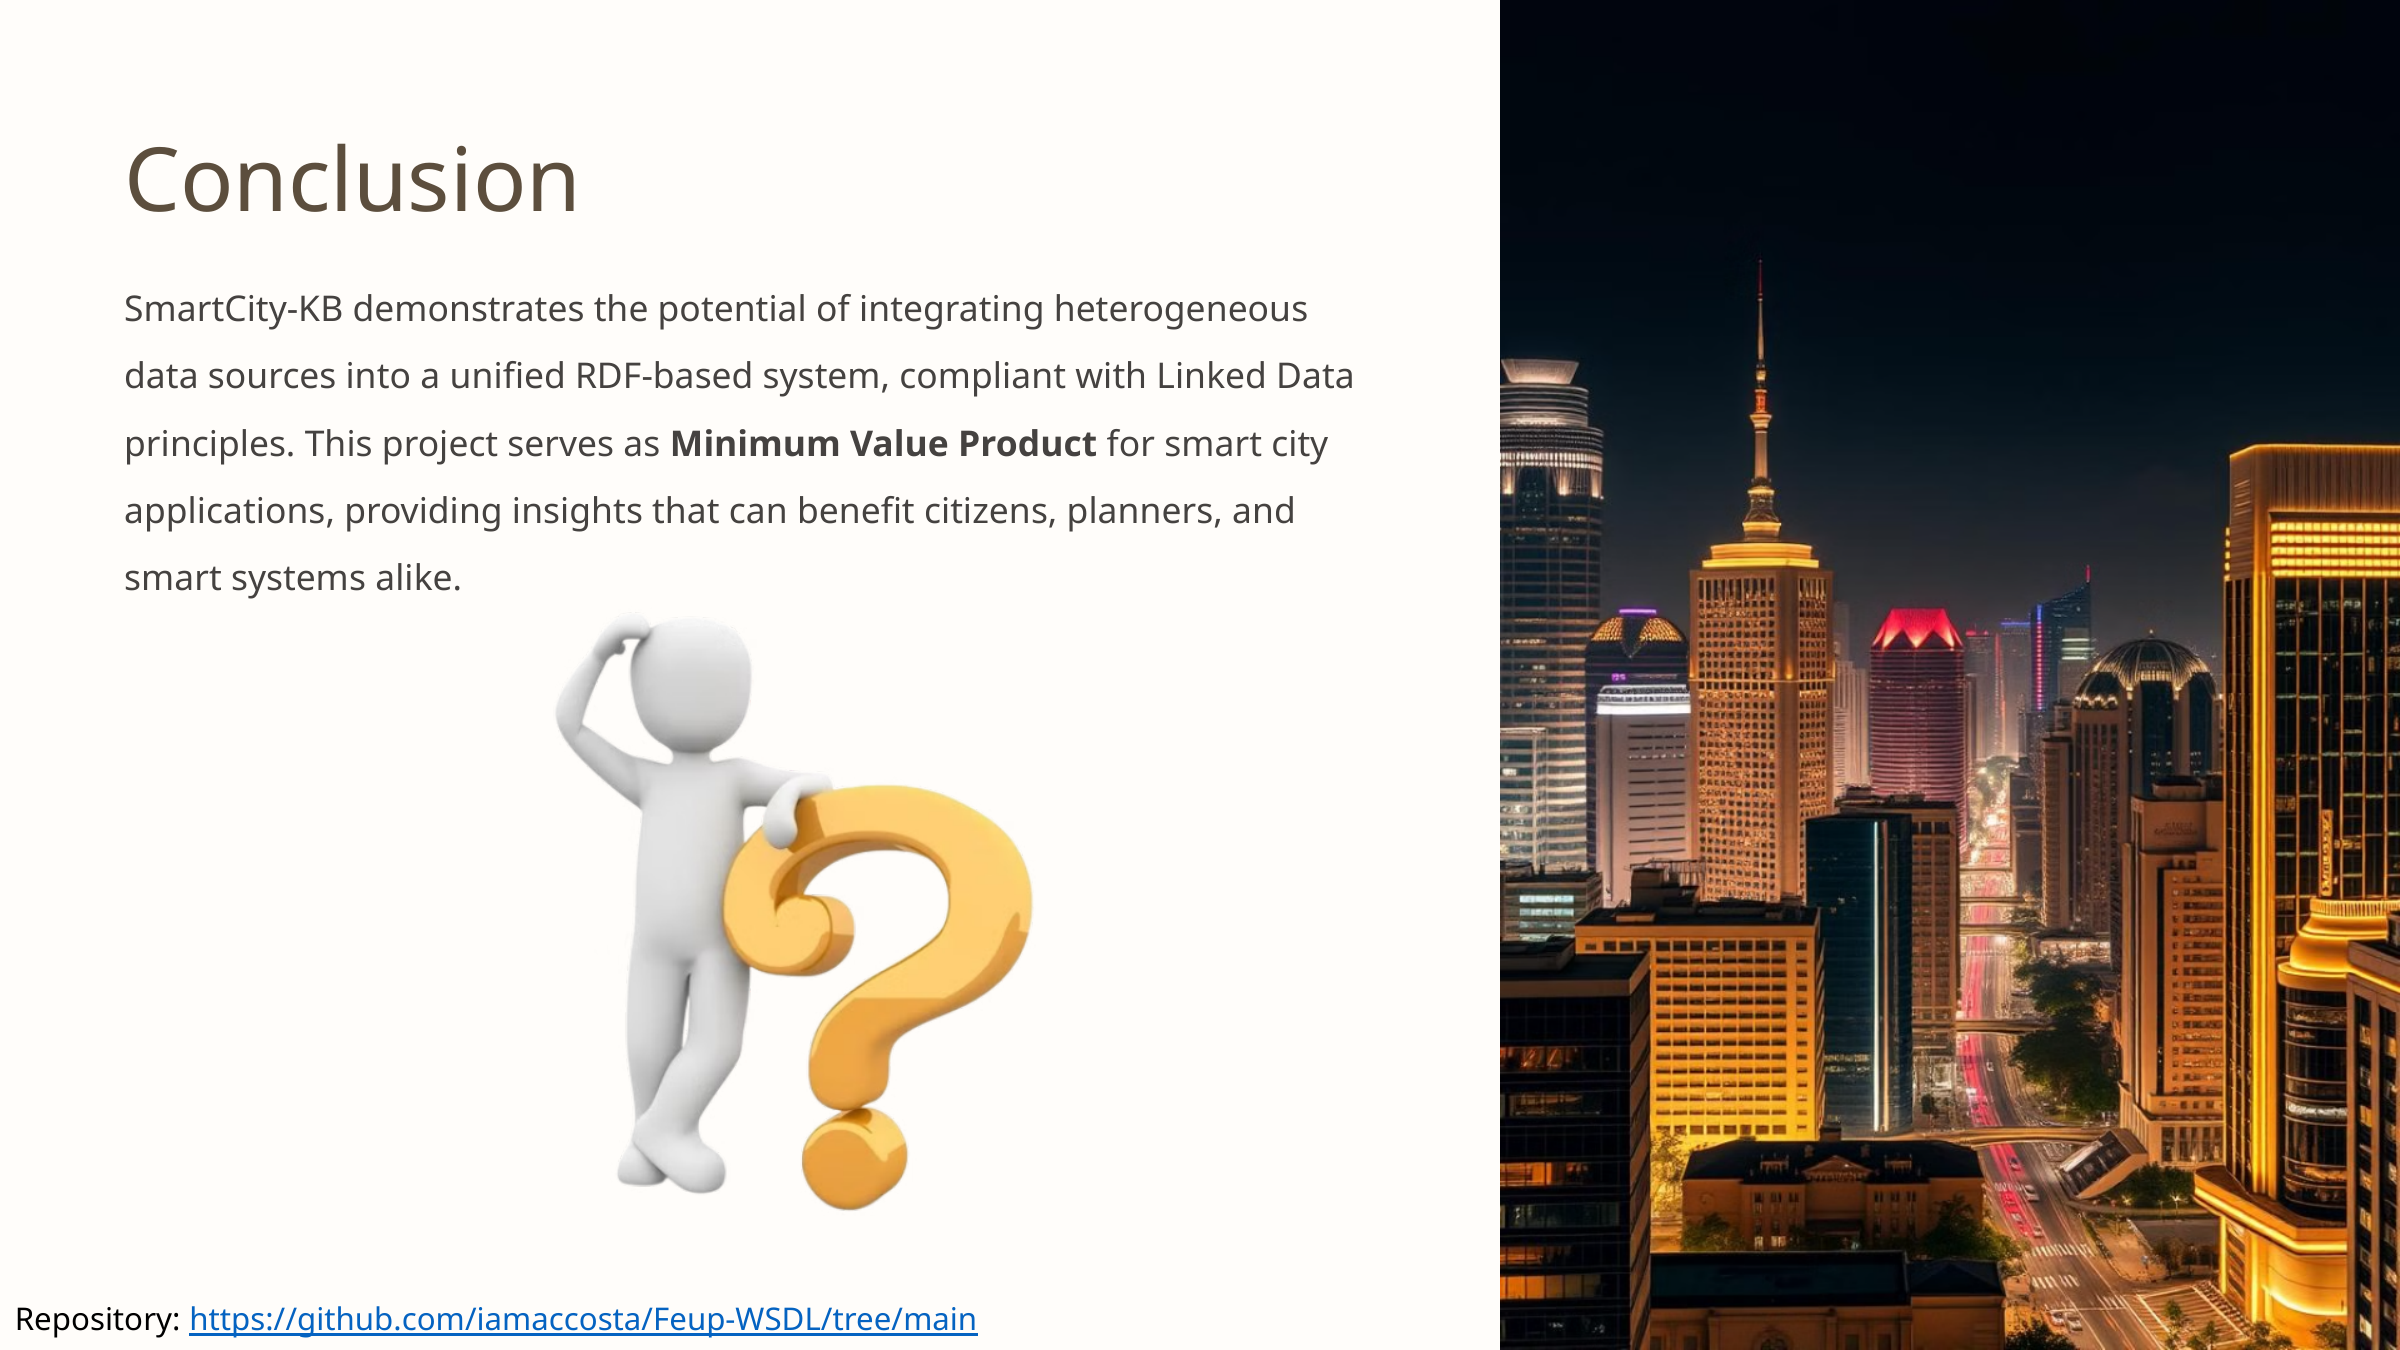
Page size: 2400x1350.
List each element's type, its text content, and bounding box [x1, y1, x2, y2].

text_box Repository: https://github.com/iamaccosta/Feup-WSDL/tree/main [0, 1292, 1055, 1350]
text_box Conclusion [124, 97, 1012, 209]
picture [1499, 0, 2400, 1350]
picture [416, 585, 1084, 1253]
text_box SmartCity-KB demonstrates the potential of integrating heterogeneous data sources into a unified RDF-based system, compliant with Linked Data principles. This project serves as Minimum Value Product for smart city applications, providing insights that can benefit citizens, planners, and smart systems alike. [124, 261, 1376, 546]
